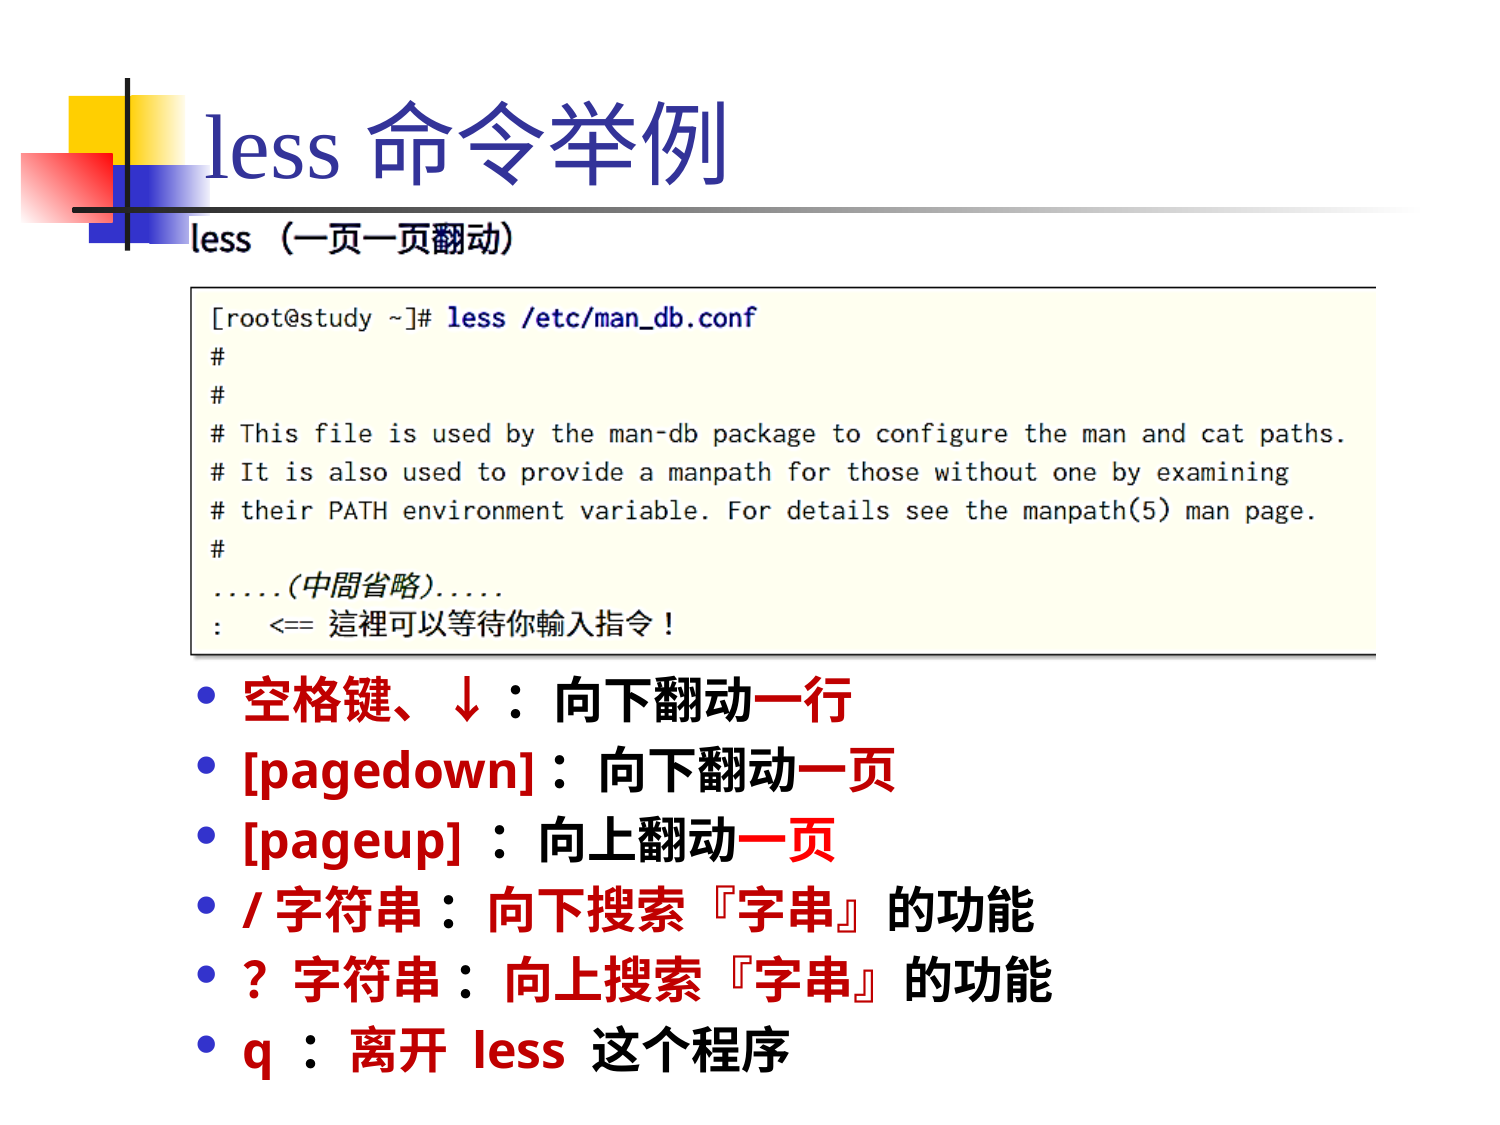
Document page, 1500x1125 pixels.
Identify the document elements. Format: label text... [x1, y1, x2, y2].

text_box 空格键、↓ ：向下翻动一行 [pagedown]：向下翻动一页 [pageup] ：向上翻动一页 /字符串 ：向下搜索『字串』的功能 ？字符串 ：向上搜索『字串』的功能 q ：离开 less 这个程序 [105, 661, 1465, 1087]
title less命令举例 [189, 31, 1468, 205]
picture [189, 216, 1377, 666]
